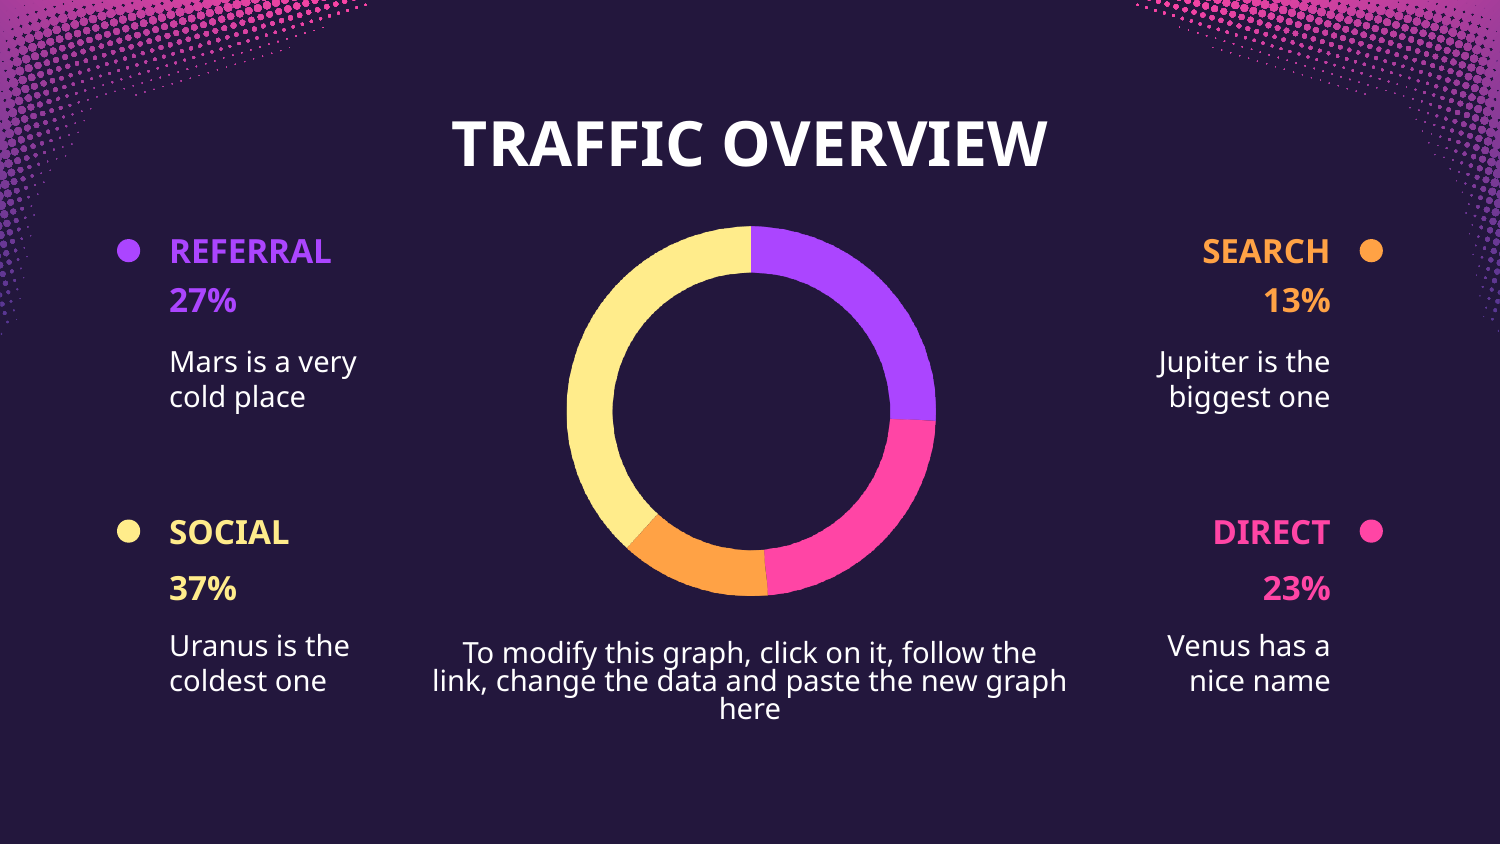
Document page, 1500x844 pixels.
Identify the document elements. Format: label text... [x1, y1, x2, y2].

text_box 27% [154, 275, 373, 324]
text_box [116, 519, 141, 543]
text_box To modify this graph, click on it, follow the link, change the data and paste the new graph here [415, 626, 1085, 707]
text_box [116, 239, 141, 263]
text_box Mars is a very cold place [154, 328, 373, 429]
text_box [1359, 519, 1383, 543]
title TRAFFIC OVERVIEW [116, 88, 1383, 190]
text_box Uranus is the coldest one [154, 616, 373, 710]
picture [559, 226, 941, 596]
text_box 37% [154, 562, 373, 612]
text_box [1359, 239, 1383, 263]
text_box Venus has a nice name [1127, 616, 1346, 710]
text_box 13% [1127, 275, 1346, 324]
text_box Jupiter is the biggest one [1127, 328, 1346, 429]
text_box REFERRAL [154, 226, 373, 275]
text_box DIRECT [1127, 506, 1346, 556]
text_box SOCIAL [154, 506, 373, 556]
text_box 23% [1127, 562, 1346, 612]
text_box SEARCH [1127, 226, 1346, 275]
